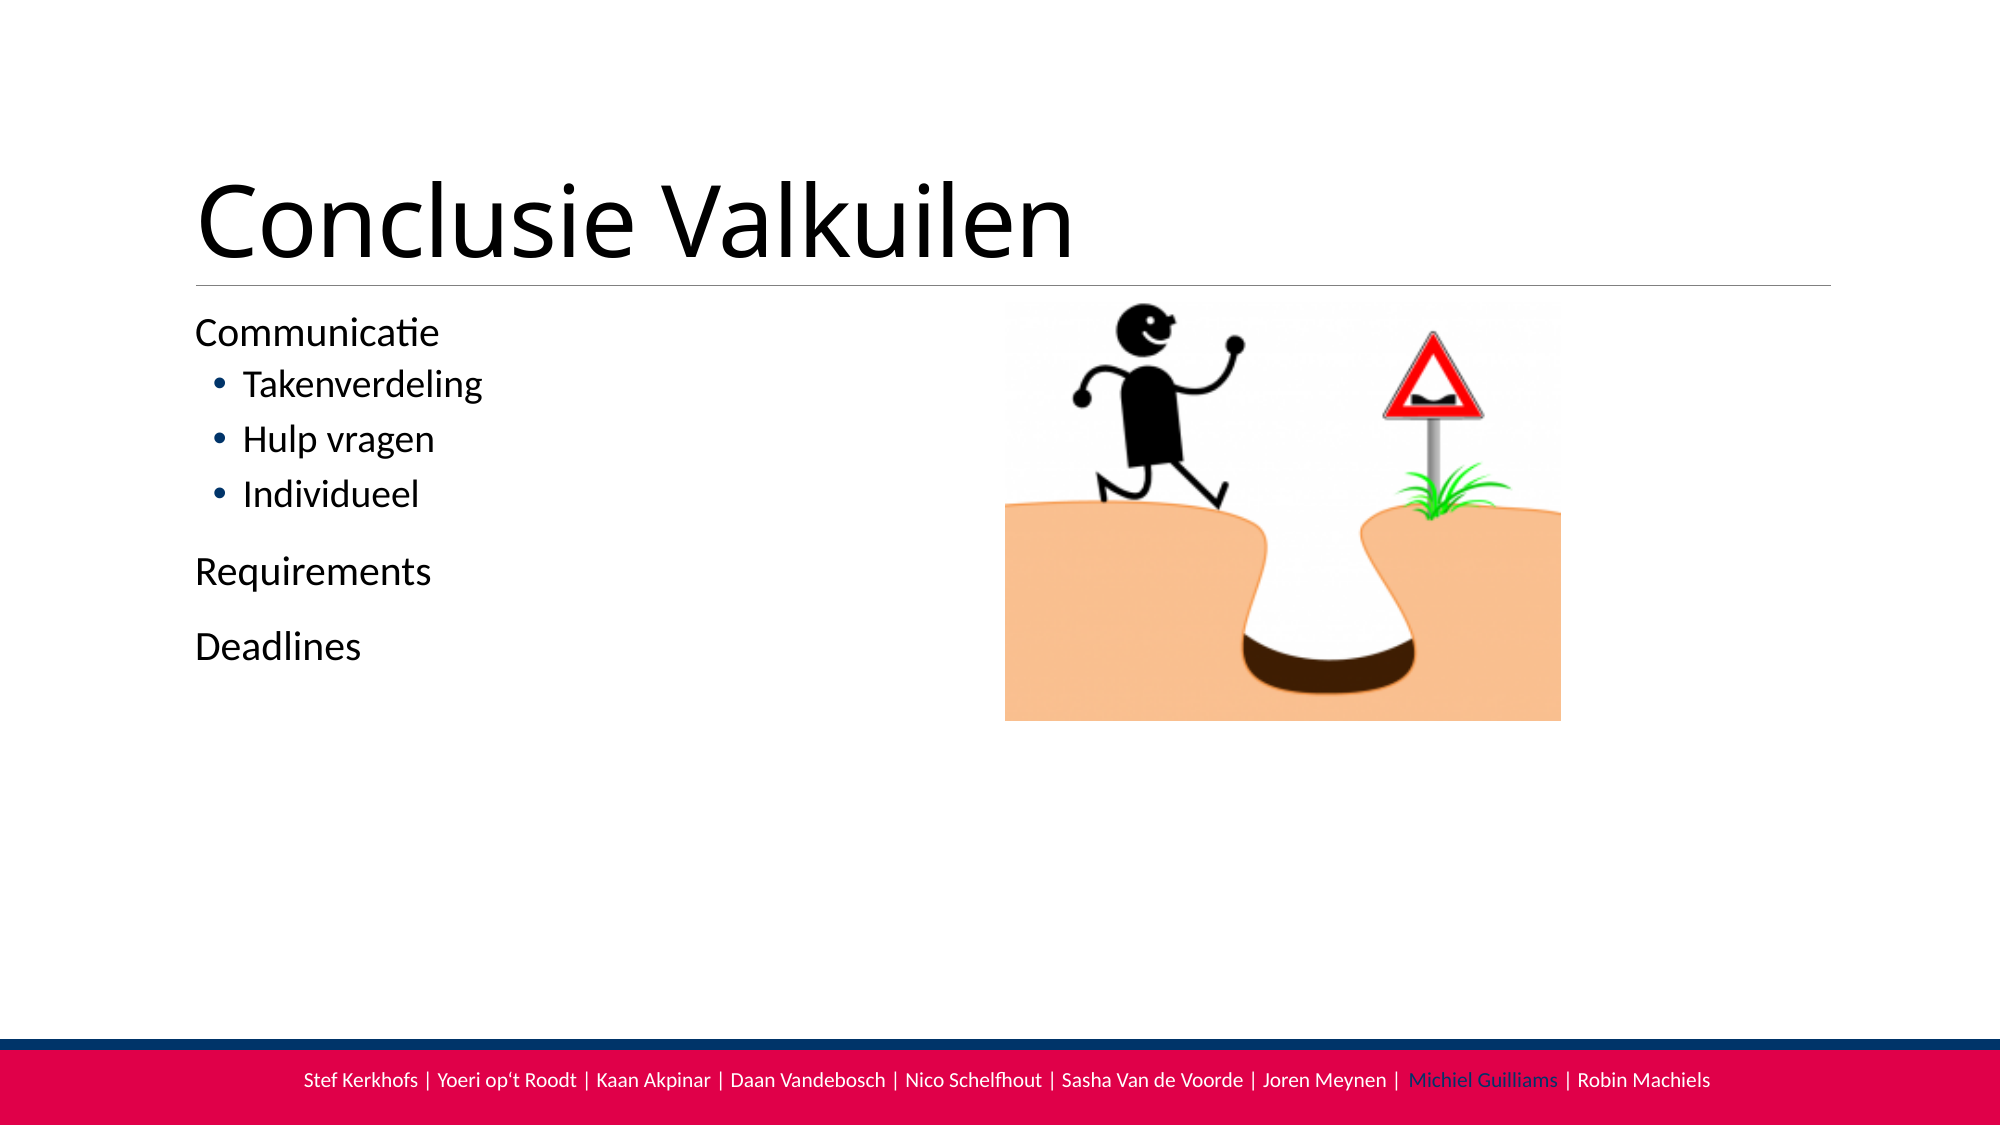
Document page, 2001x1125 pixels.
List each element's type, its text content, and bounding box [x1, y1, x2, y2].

list Communicatie Takenverdeling Hulp vragen Individueel Requirements Deadlines [180, 302, 1830, 963]
title Conclusie Valkuilen [180, 47, 1830, 285]
text_box Stef Kerkhofs | Yoeri op‘t Roodt | Kaan Akpinar | Daan Vandebosch | Nico Schelfhout | Sasha Van de Voorde | Joren Meynen | Michiel Guilliams | Robin Machiels [179, 1061, 1830, 1112]
picture [1004, 302, 1561, 722]
